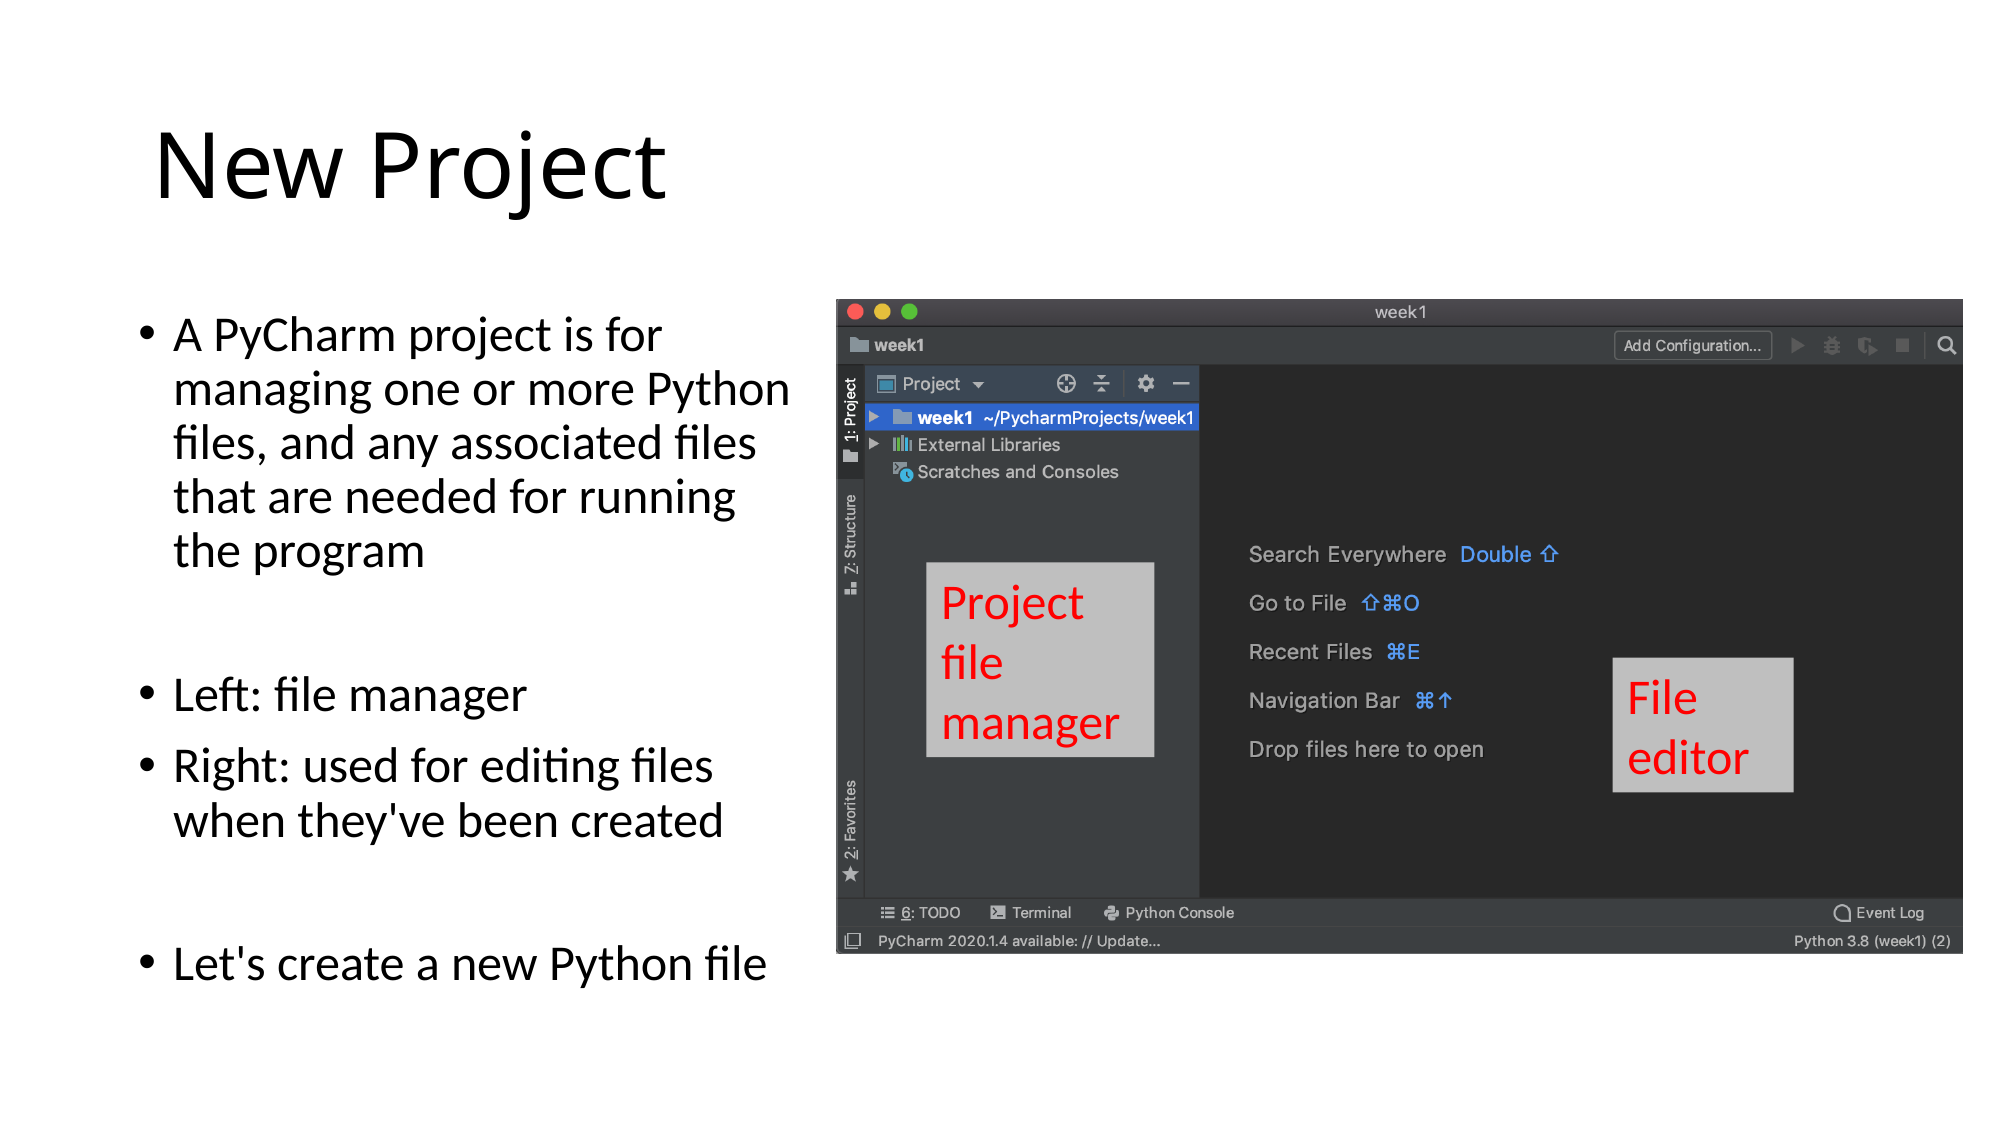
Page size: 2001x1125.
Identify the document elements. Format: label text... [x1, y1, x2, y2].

picture [836, 299, 1963, 954]
list A PyCharm project is for managing one or more Python files, and any associated files that are needed for running the program Left: file manager Right: used for editing files when they've been created Let's create a new Python file [123, 300, 813, 1015]
title New Project [137, 59, 1863, 278]
